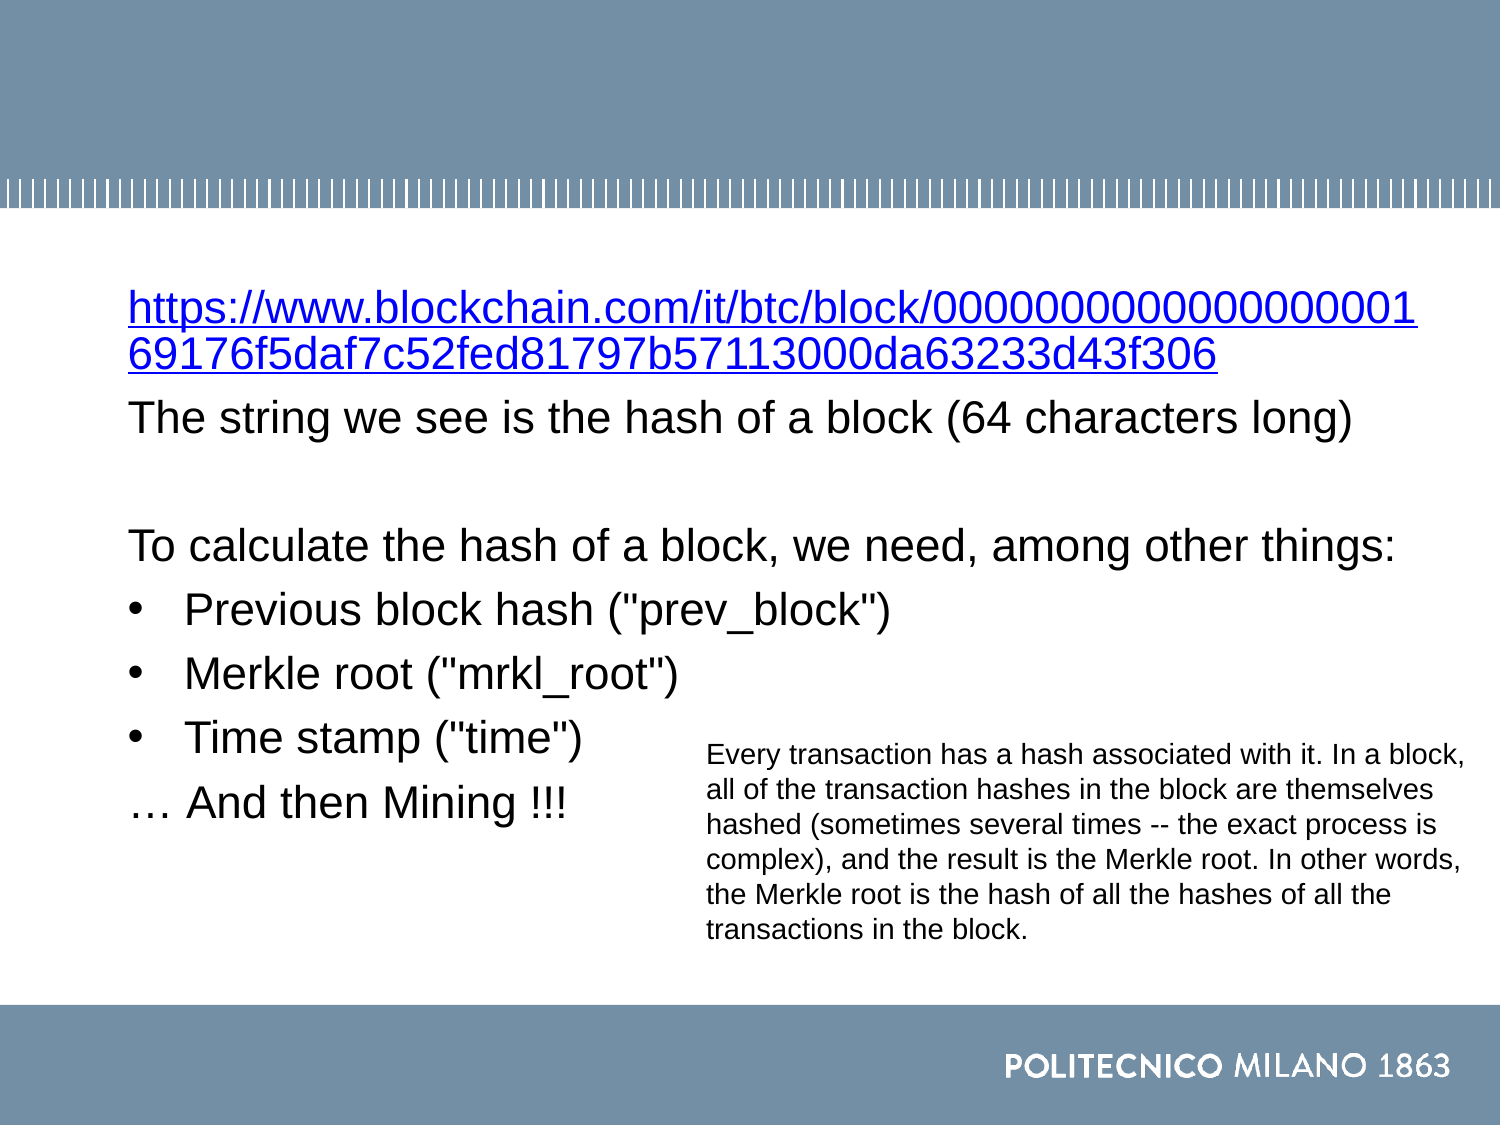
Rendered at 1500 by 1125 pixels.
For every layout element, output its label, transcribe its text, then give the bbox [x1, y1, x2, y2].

picture [999, 1041, 1456, 1089]
text_box Every transaction has a hash associated with it. In a block, all of the transaction hashes in the block are themselves hashed (sometimes several times -- the exact process is complex), and the result is the Merkle root. In other words, the Merkle root is the hash of all the hashes of all the transactions in the block. [691, 727, 1500, 953]
list https://www.blockchain.com/it/btc/block/000000000000000000169176f5daf7c52fed81797b57113000da63233d43f306 The string we see is the hash of a block (64 characters long) To calculate the hash of a block, we need, among other things: Previous block hash ("prev_block") Merkle root ("mrkl_root") Time stamp ("time") … And then Mining !!! [75, 262, 1441, 1005]
